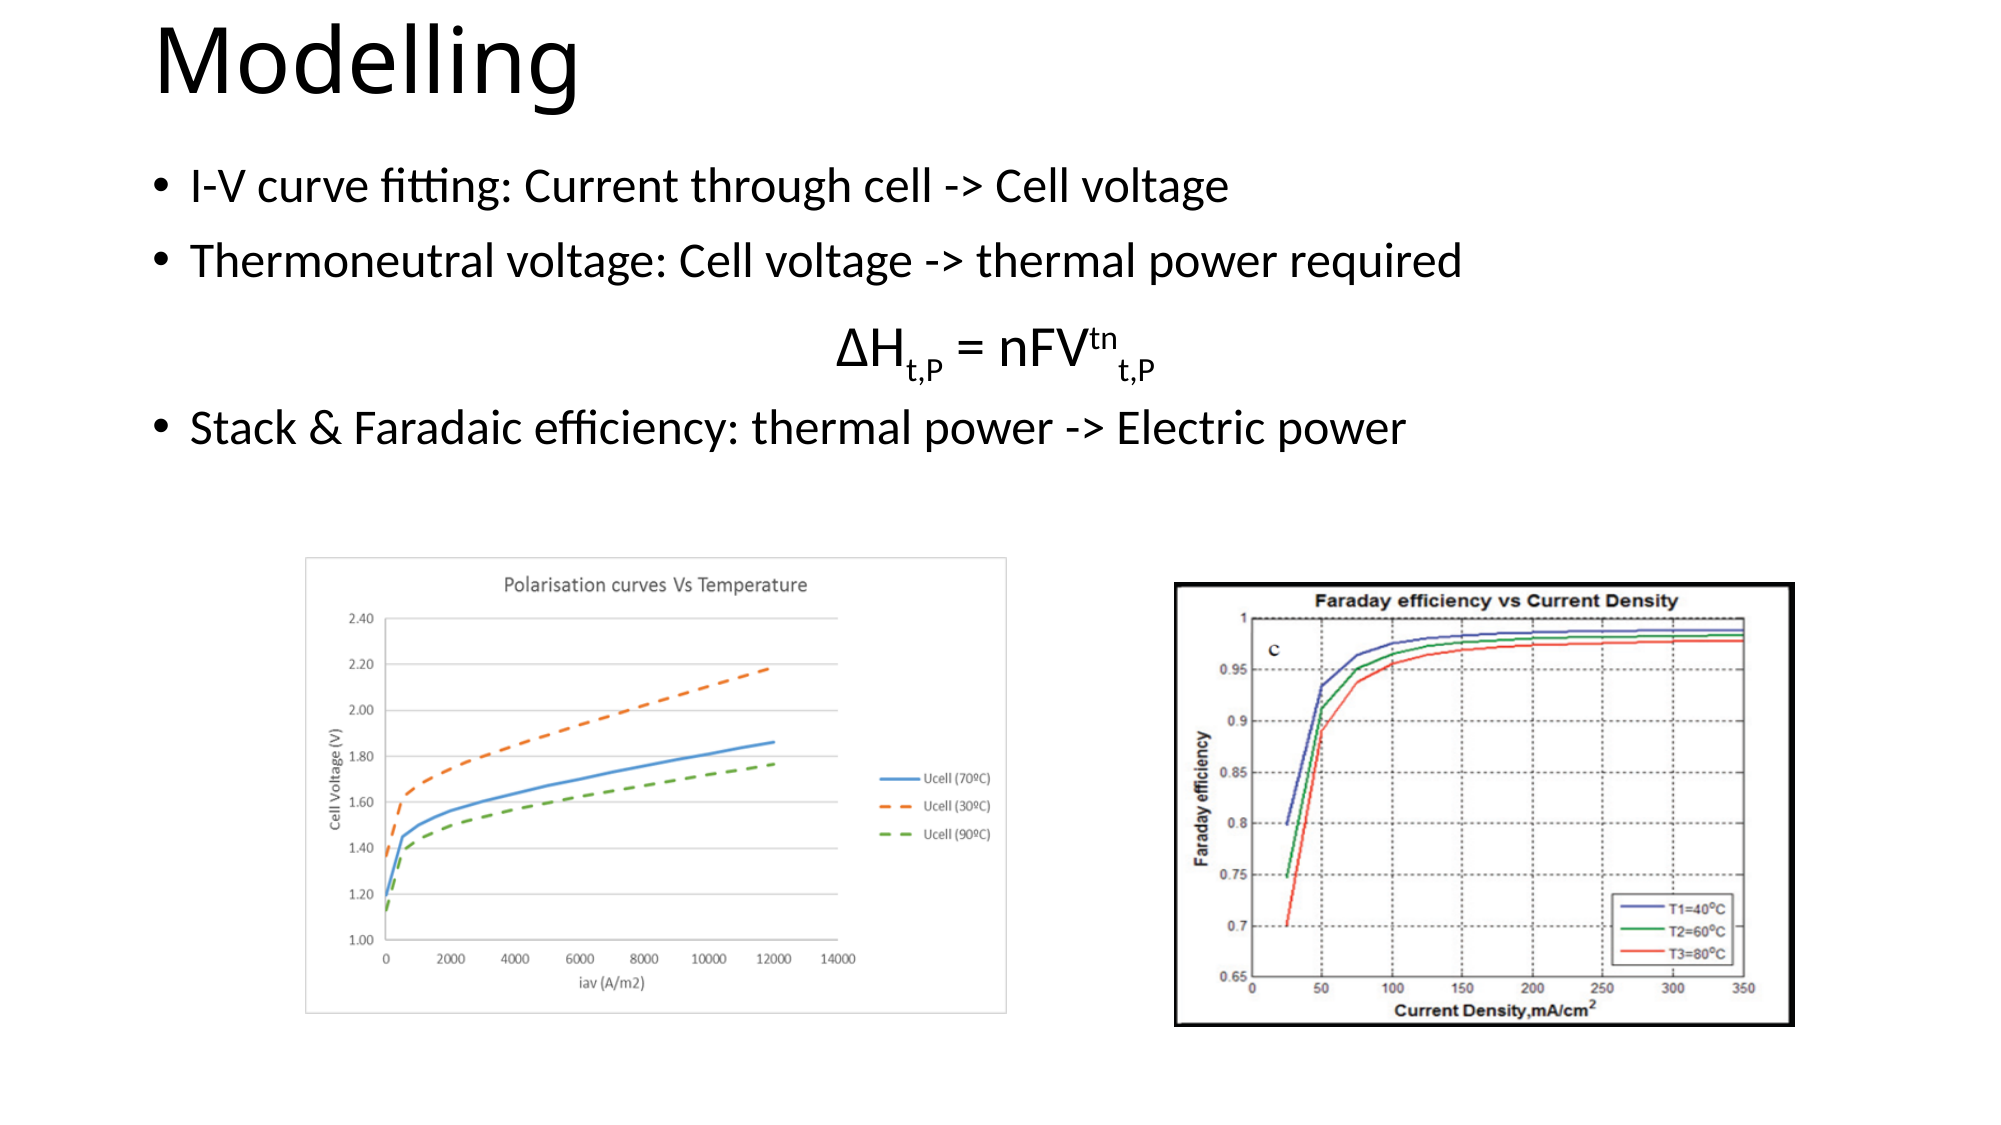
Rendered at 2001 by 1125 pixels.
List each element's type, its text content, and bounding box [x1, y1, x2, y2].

picture [305, 557, 1007, 1014]
list I-V curve fitting: Current through cell -> Cell voltage Thermoneutral voltage: Cell voltage -> thermal power required ΔHt,P = nFVtnt,P Stack & Faradaic efficiency: thermal power -> Electric power [137, 152, 1863, 1014]
title Modelling [137, 0, 1863, 127]
picture [1174, 582, 1795, 1027]
